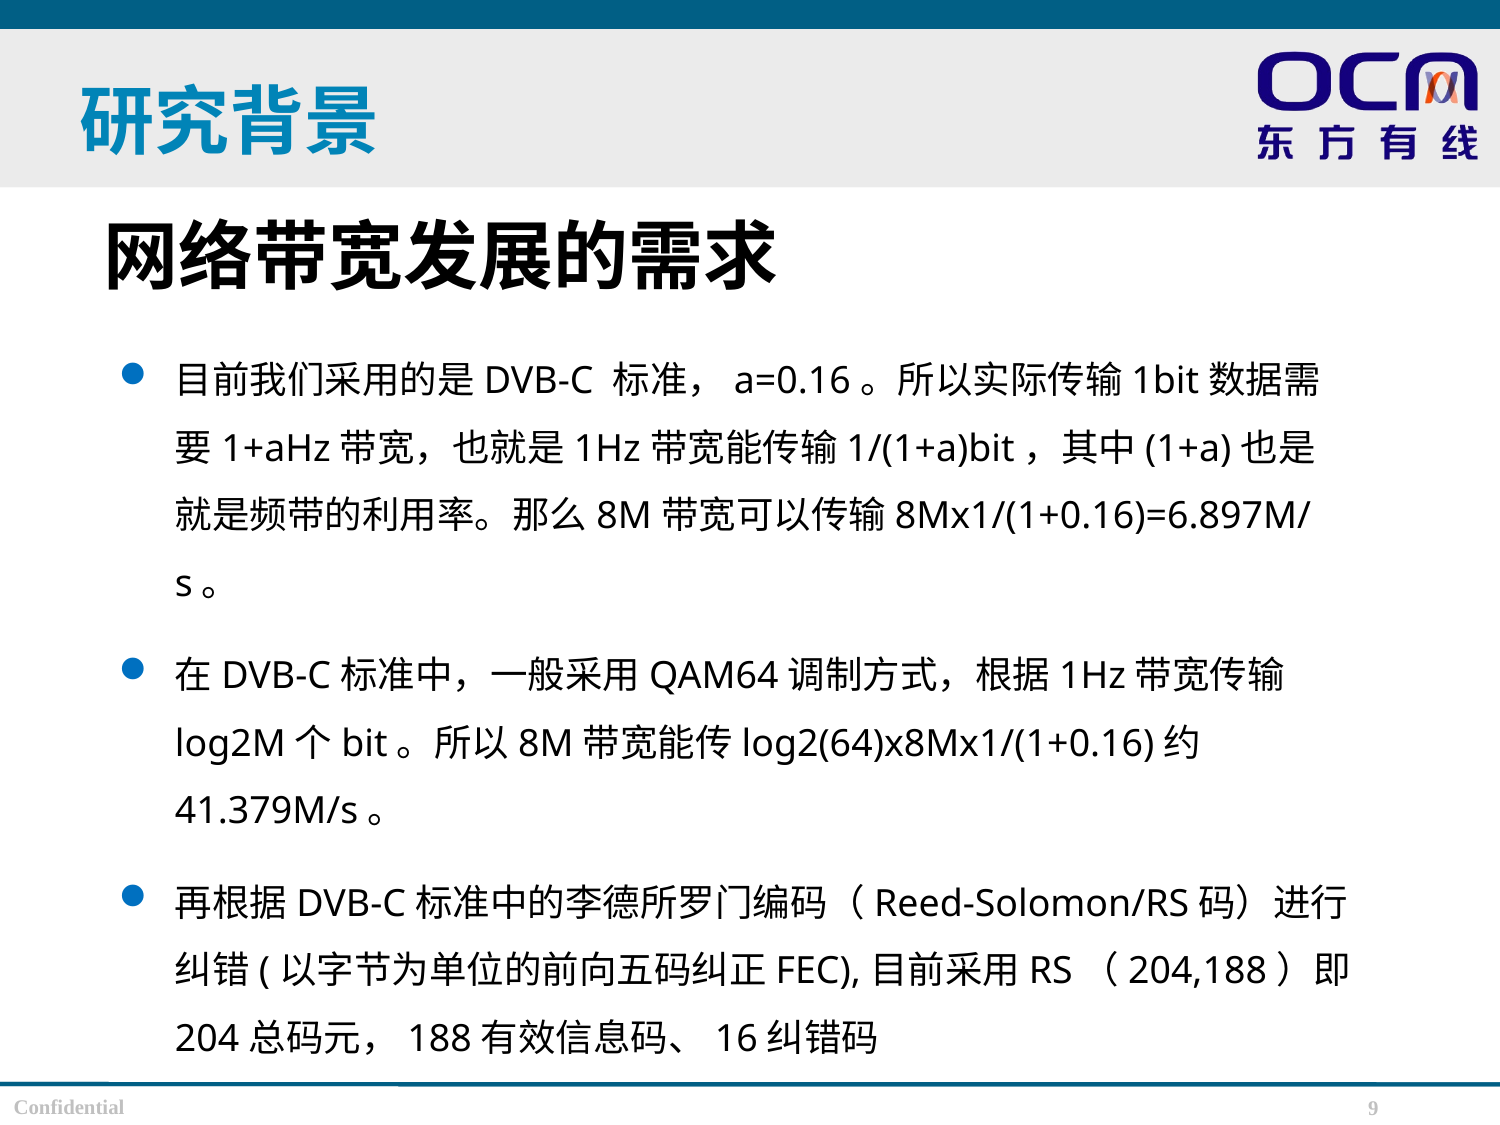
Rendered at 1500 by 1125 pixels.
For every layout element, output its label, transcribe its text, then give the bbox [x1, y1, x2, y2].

text_box 网络带宽发展的需求 [88, 219, 1351, 306]
text_box 目前我们采用的是DVB-C 标准，a=0.16。所以实际传输1bit数据需要1+aHz带宽，也就是1Hz带宽能传输1/(1+a)bit，其中(1+a)也是就是频带的利用率。那么8M带宽可以传输8Mx1/(1+0.16)=6.897M/s。 在DVB-C标准中，一般采用QAM64调制方式，根据1Hz带宽传输log2M个bit。所以8M带宽能传log2(64)x8Mx1/(1+0.16)约41.379M/s。 再根据DVB-C标准中的李德所罗门编码（Reed-Solomon/RS码）进行纠错(以字节为单位的前向五码纠正FEC),目前采用RS（204,188）即204总码元，188有效信息码、16纠错码 [103, 326, 1367, 1125]
text_box 研究背景 [64, 66, 1415, 149]
picture [1234, 30, 1500, 188]
